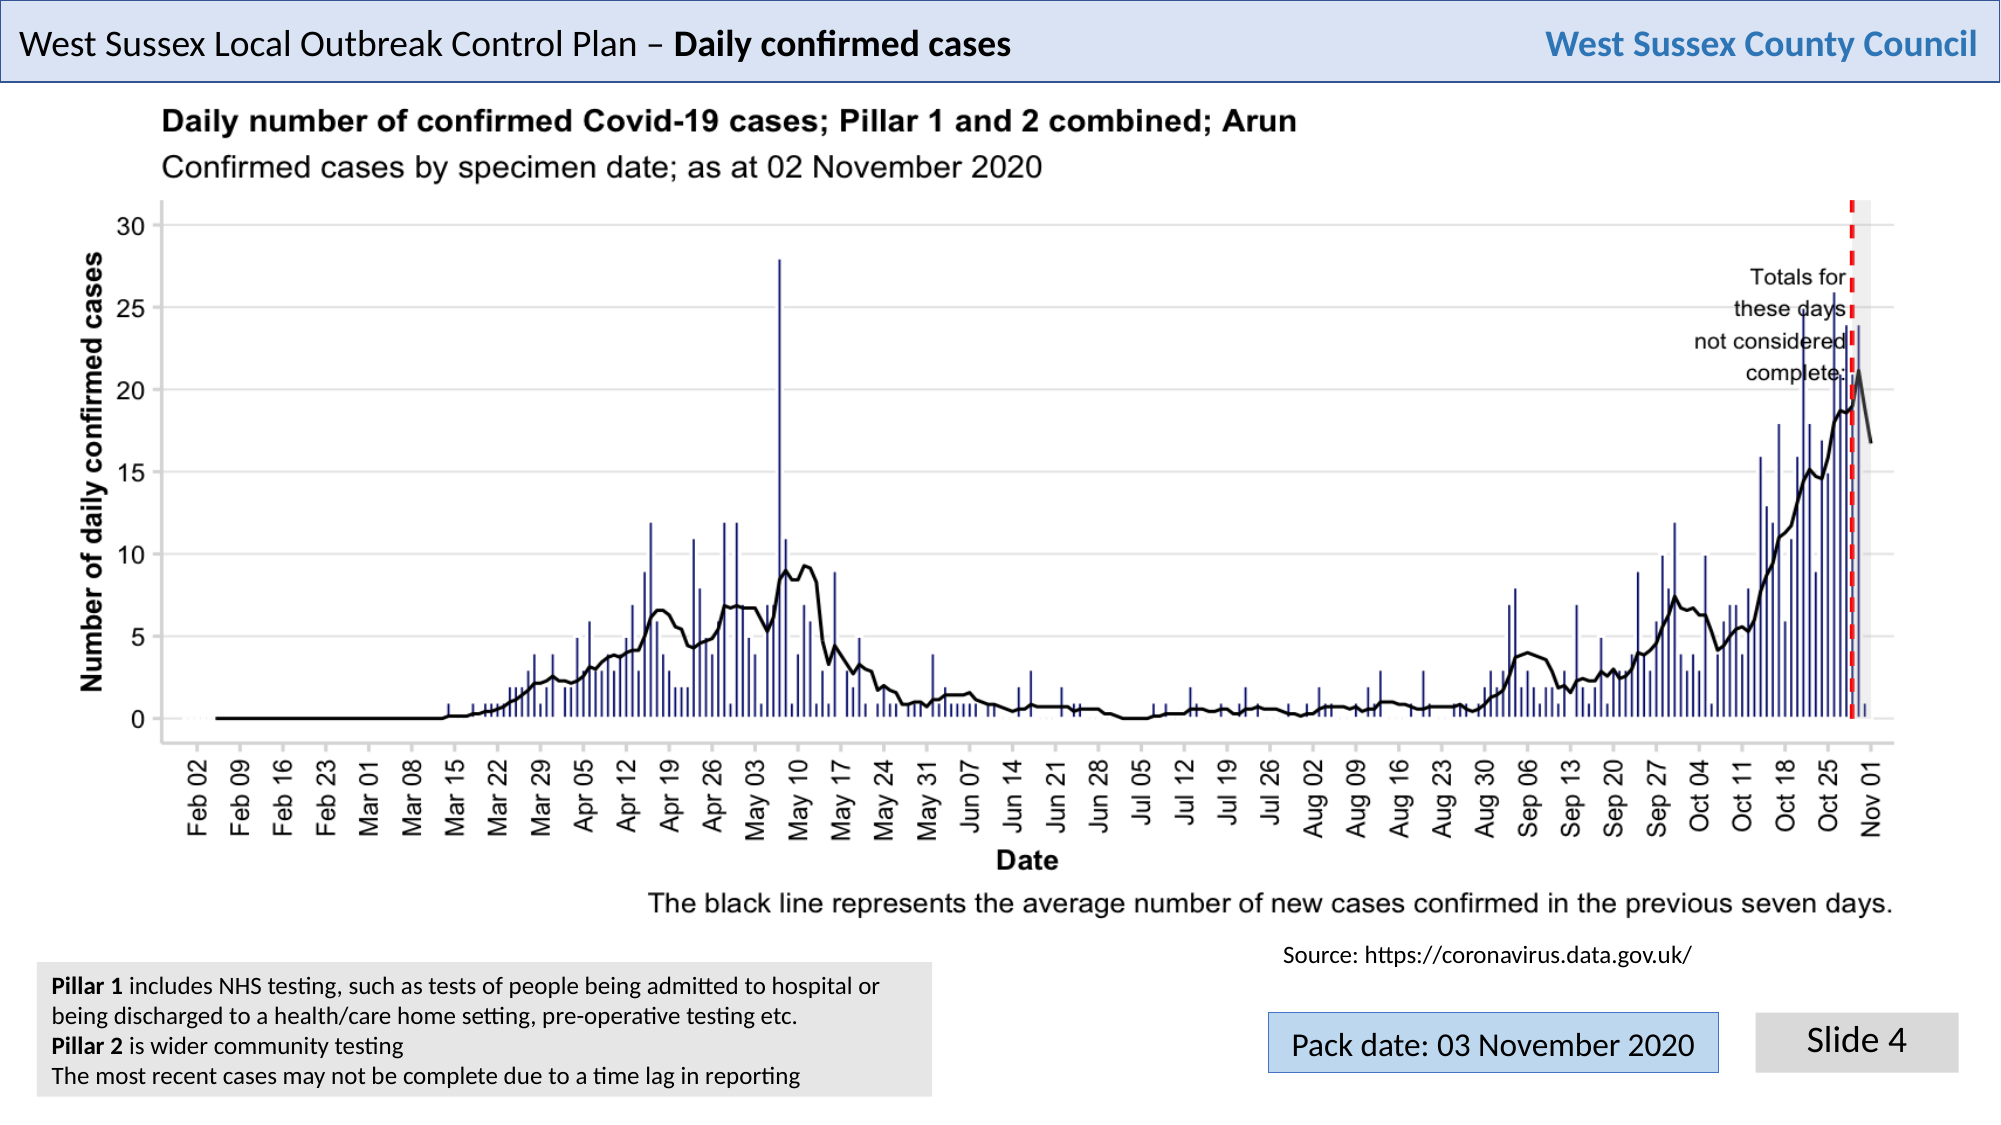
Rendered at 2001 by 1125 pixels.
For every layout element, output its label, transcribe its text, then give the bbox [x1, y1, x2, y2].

list Source: https://coronavirus.data.gov.uk/ [1268, 935, 1912, 995]
picture [63, 91, 1912, 935]
list Slide 4 [1755, 1012, 1959, 1073]
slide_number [1268, 1012, 1719, 1073]
